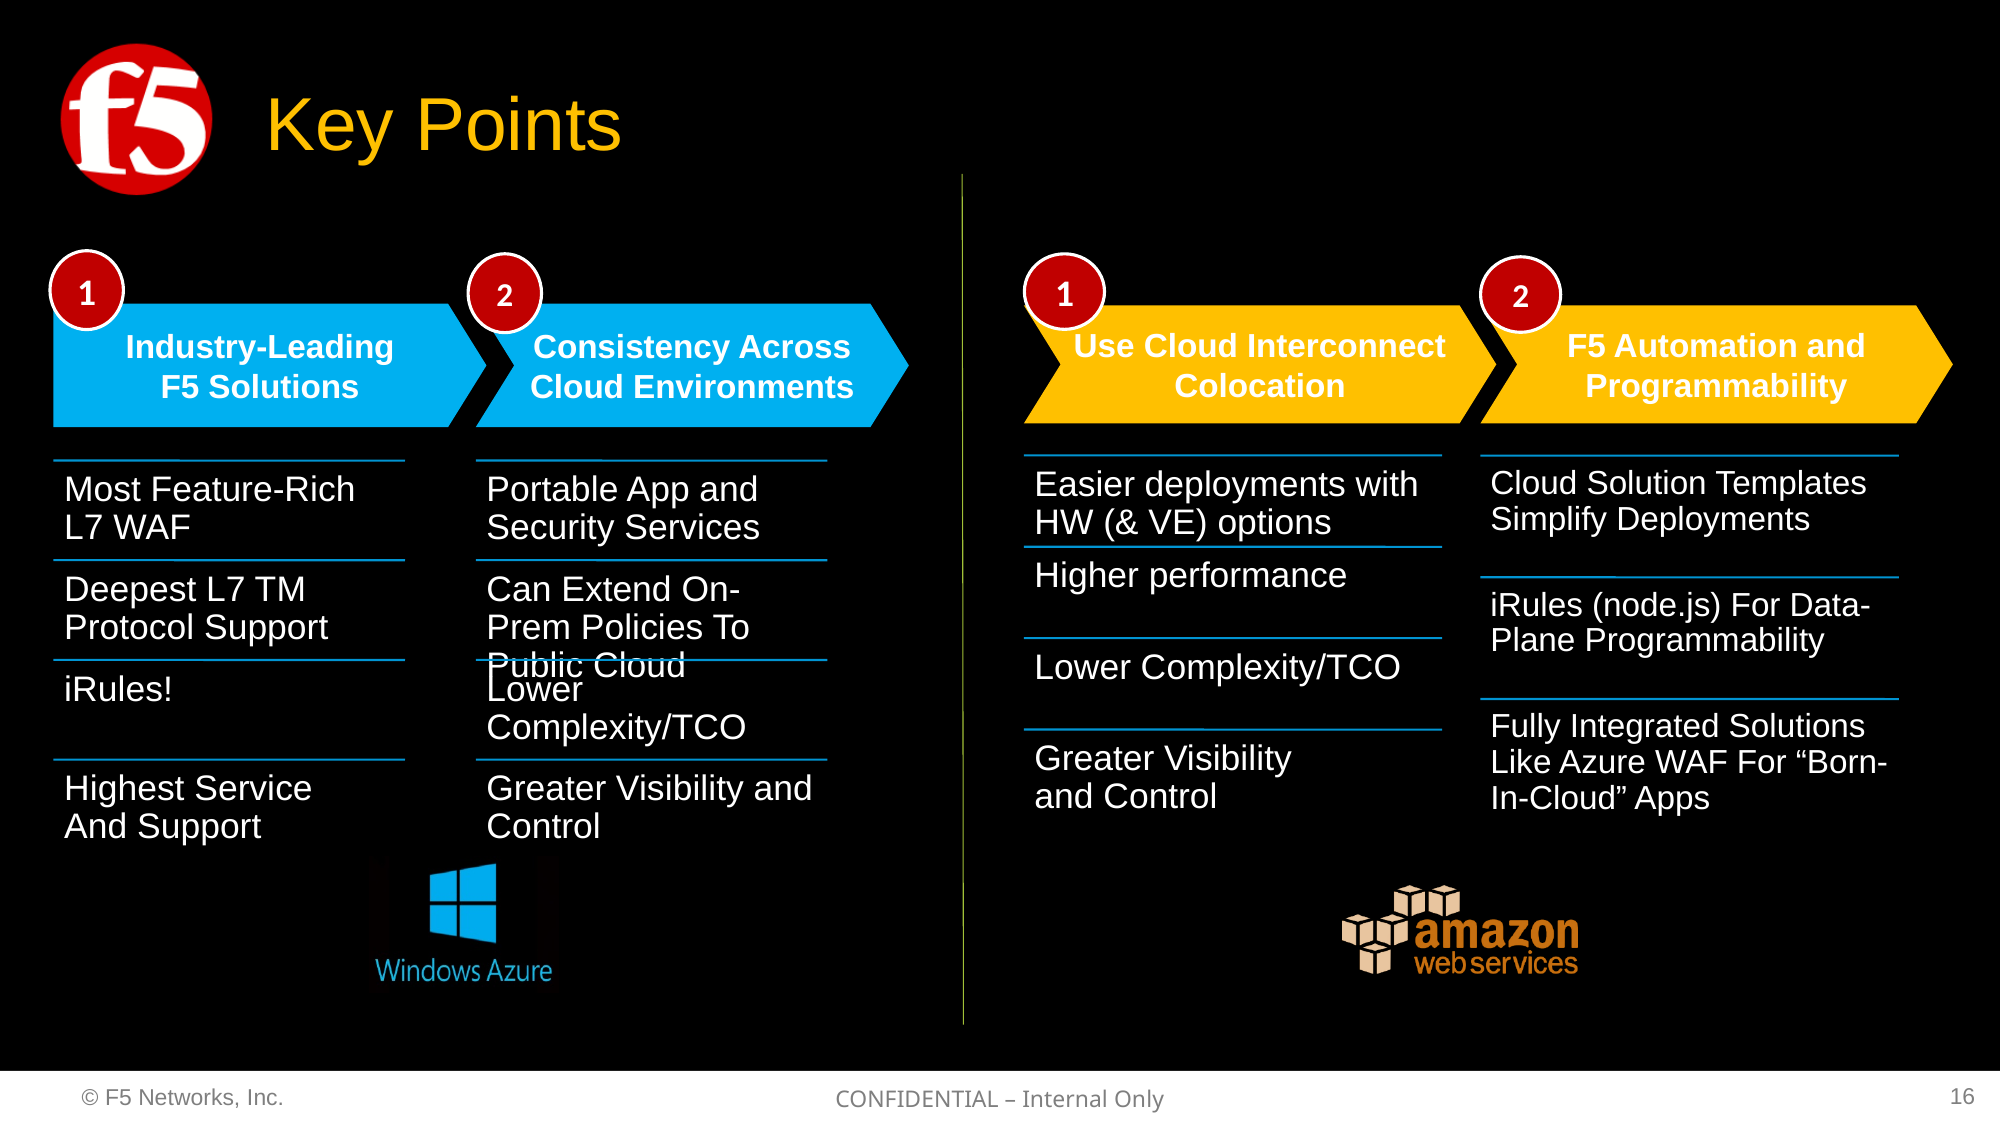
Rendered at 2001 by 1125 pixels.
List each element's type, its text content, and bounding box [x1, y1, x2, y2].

text_box Key Points [250, 67, 639, 173]
picture [49, 34, 223, 208]
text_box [49, 250, 909, 993]
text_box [1023, 253, 1953, 974]
